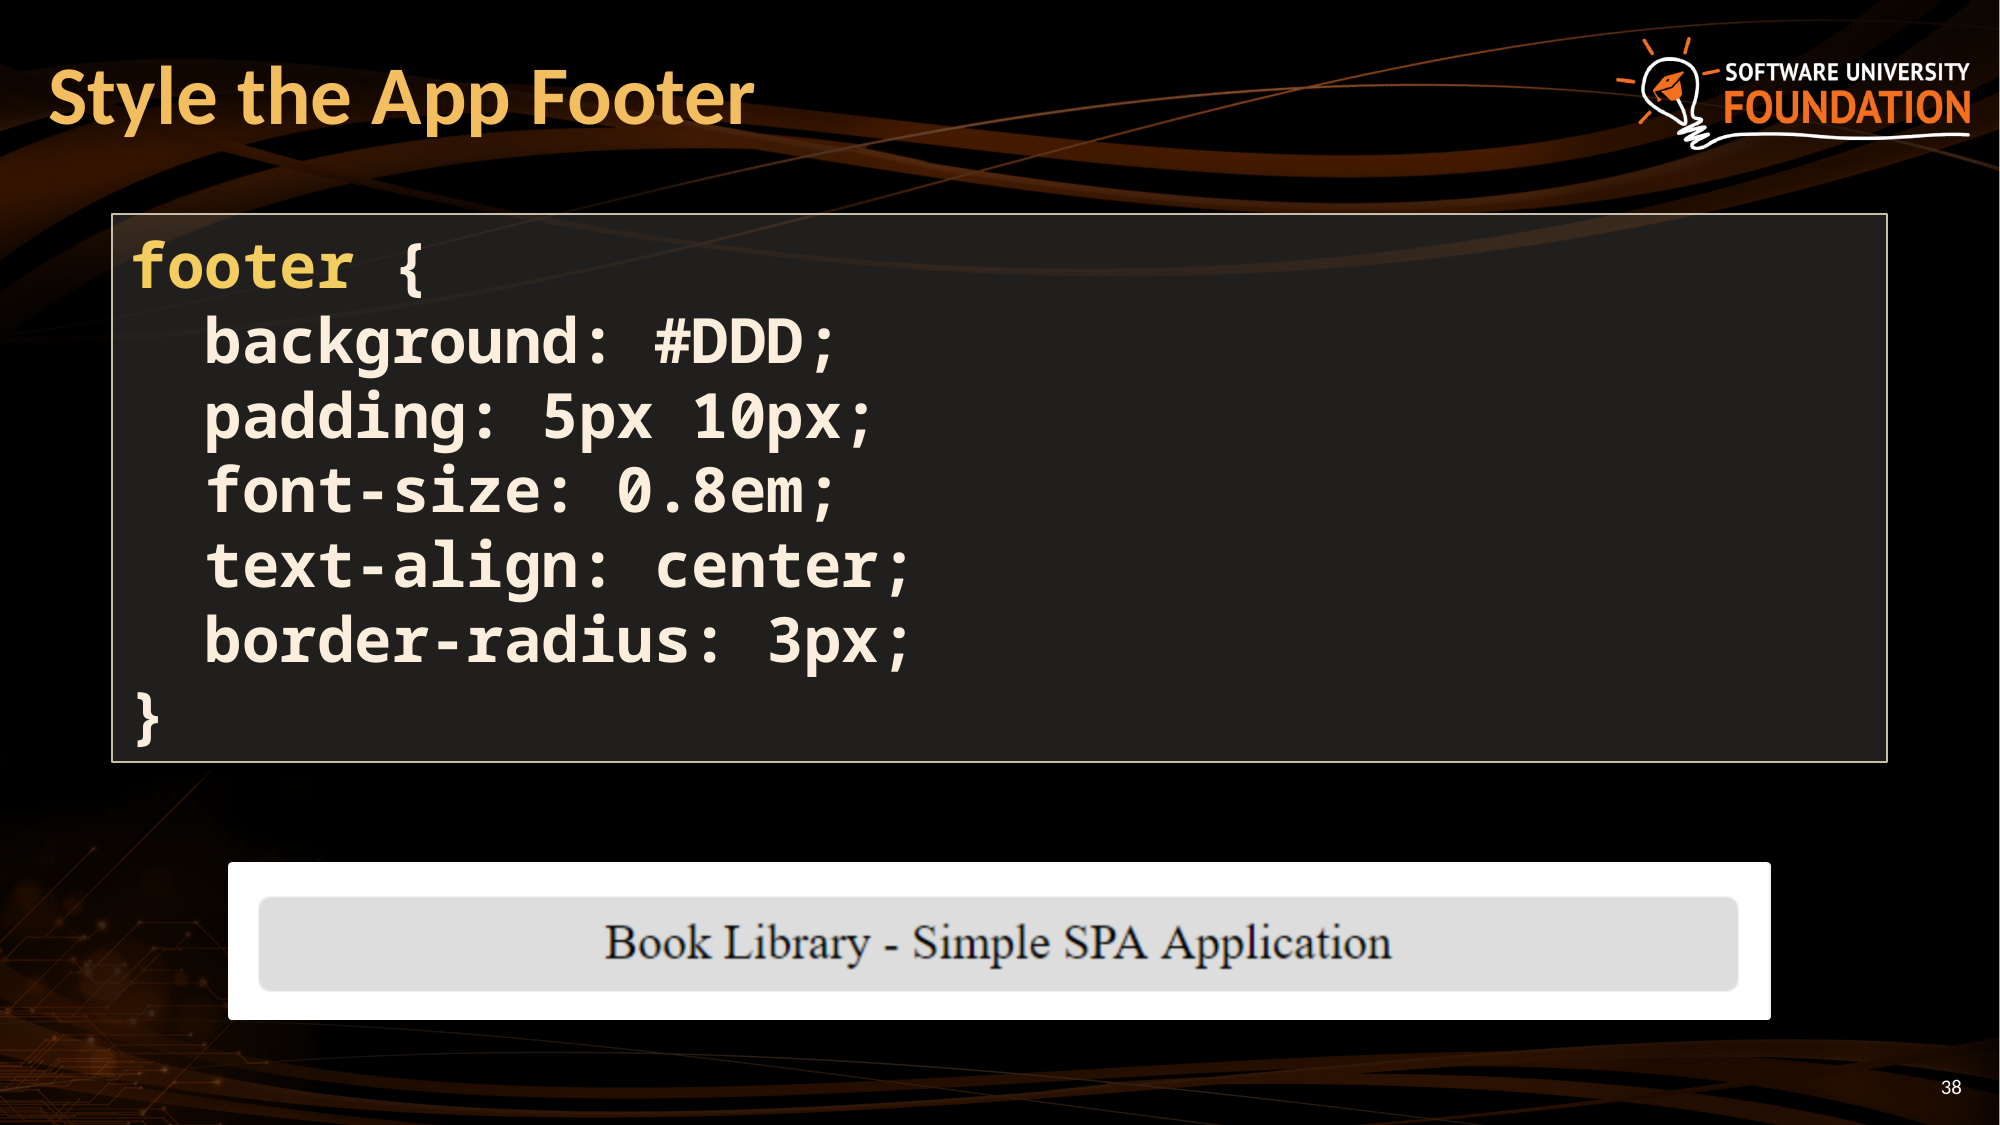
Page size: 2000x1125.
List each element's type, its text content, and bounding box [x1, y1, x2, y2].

title Style the App Footer [30, 6, 1602, 189]
picture [0, 0, 2000, 1125]
slide_number 38 [1897, 1070, 1968, 1103]
text_box footer { background: #DDD; padding: 5px 10px; font-size: 0.8em; text-align: center; border-radius: 3px; } [111, 213, 1888, 763]
